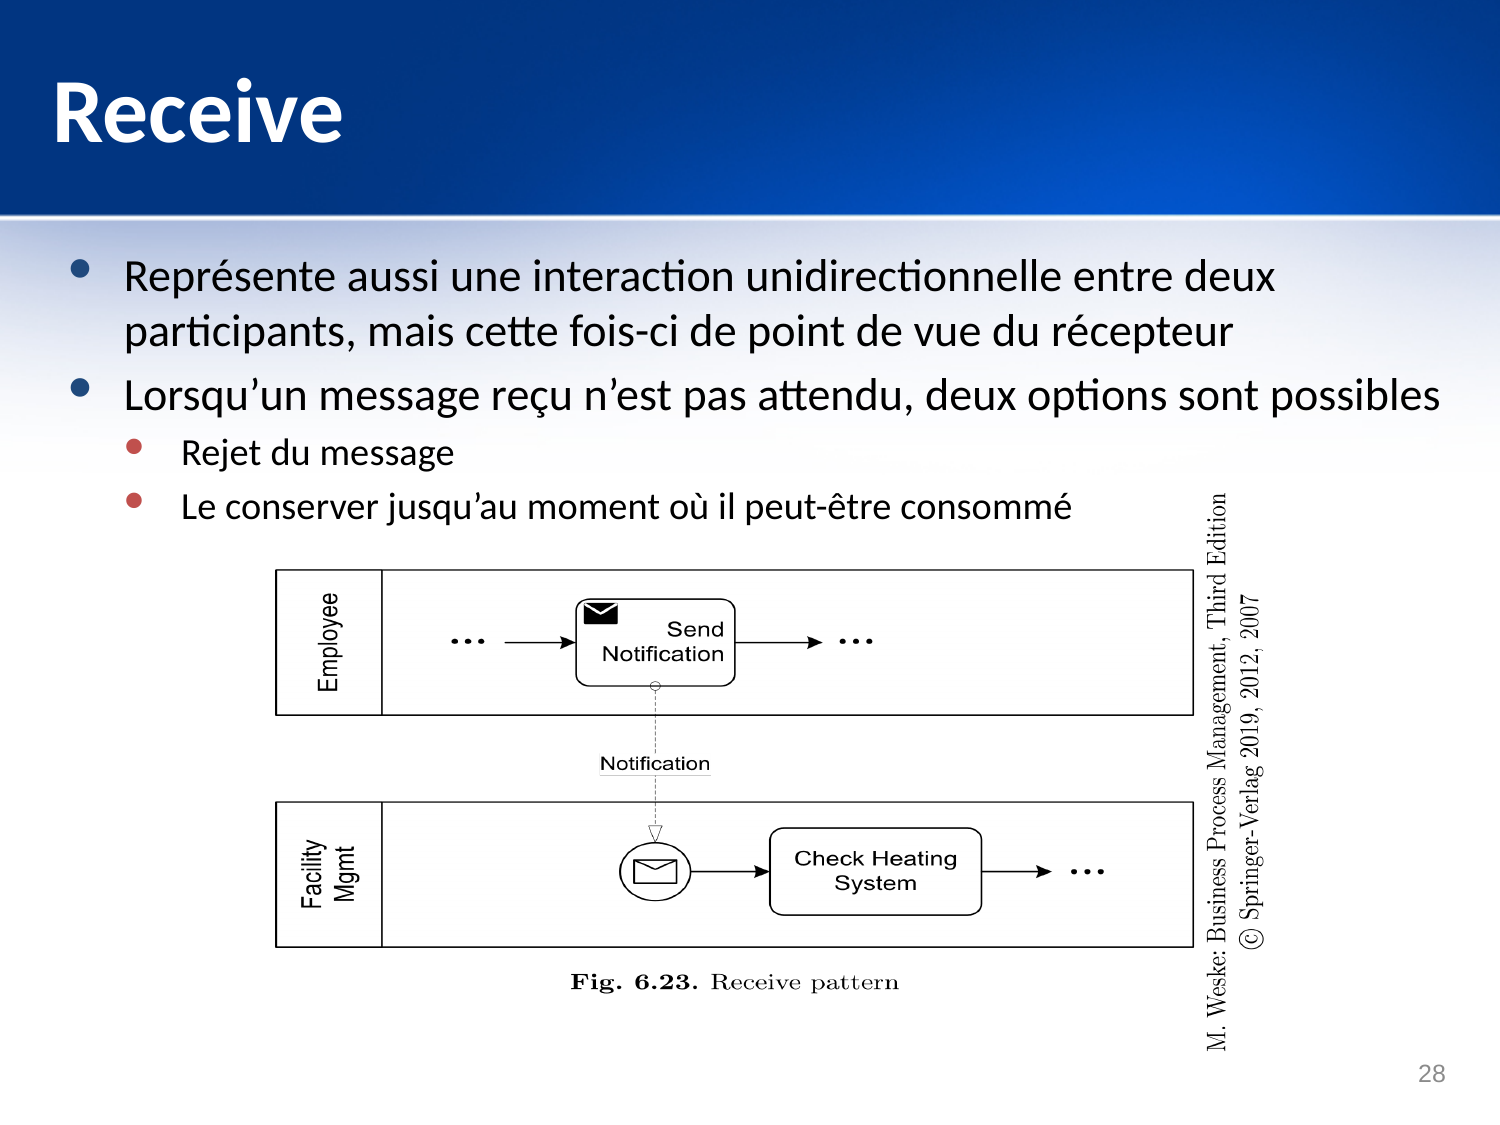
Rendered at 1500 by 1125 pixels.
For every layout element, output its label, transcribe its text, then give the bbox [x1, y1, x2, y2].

list Représente aussi une interaction unidirectionnelle entre deux participants, mais cette fois-ci de point de vue du récepteur Lorsqu’un message reçu n’est pas attendu, deux options sont possibles Rejet du message Le conserver jusqu’au moment où il peut-être consommé [53, 237, 1479, 539]
picture [0, 0, 1500, 1125]
title Receive [37, 12, 1225, 200]
slide_number 28 [1111, 1042, 1462, 1103]
